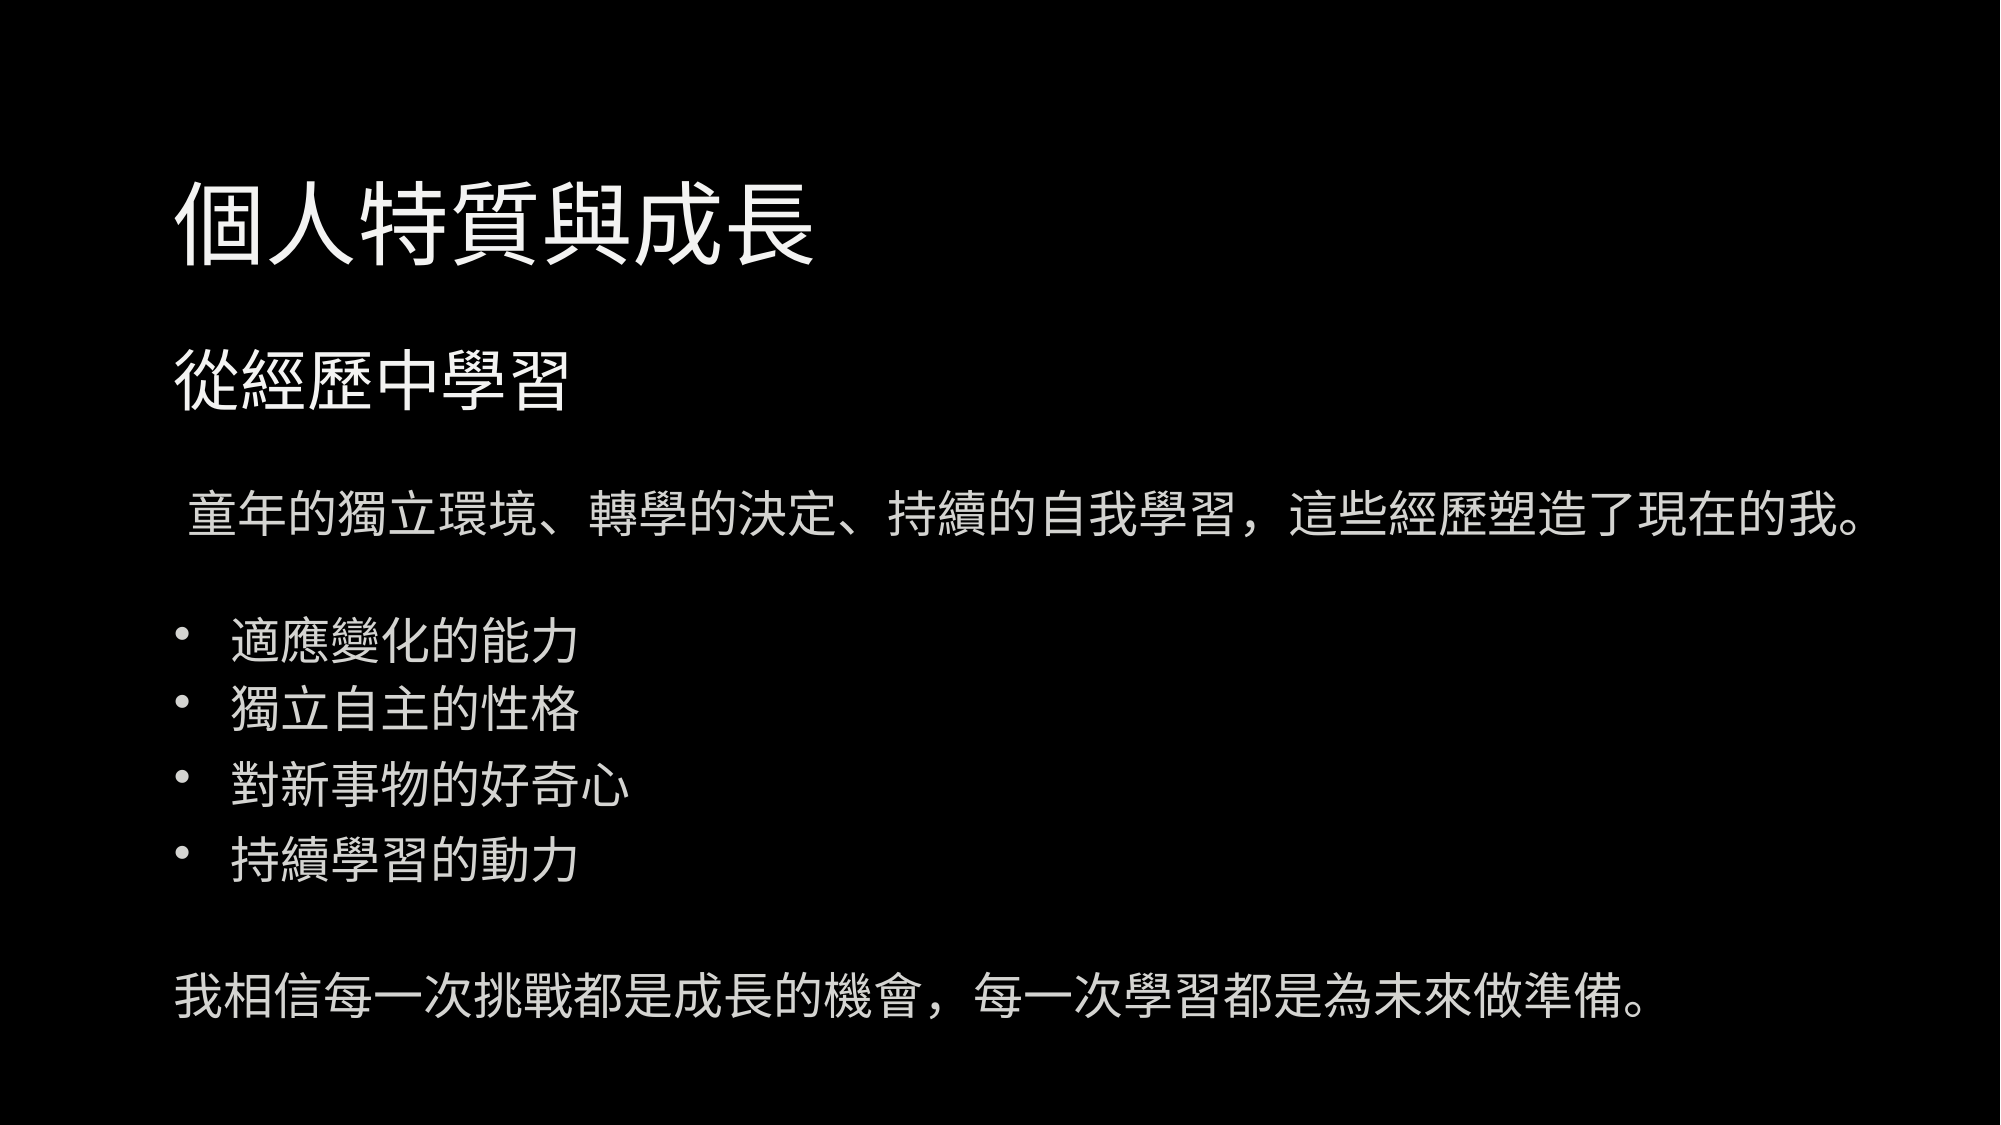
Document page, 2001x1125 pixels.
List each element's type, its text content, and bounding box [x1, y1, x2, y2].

text_box 獨立自主的性格 [173, 677, 890, 715]
text_box 我相信每一次挑戰都是成長的機會，每一次學習都是為未來做準備。 [173, 904, 1883, 1032]
text_box 適應變化的能力 [173, 609, 890, 647]
text_box 持續學習的動力 [173, 828, 890, 866]
text_box 對新事物的好奇心 [173, 753, 890, 791]
text_box 童年的獨立環境、轉學的決定、持續的自我學習，這些經歷塑造了現在的我。 [187, 482, 1897, 610]
text_box 從經歷中學習 [173, 339, 469, 376]
text_box 個人特質與成長 [173, 166, 645, 226]
